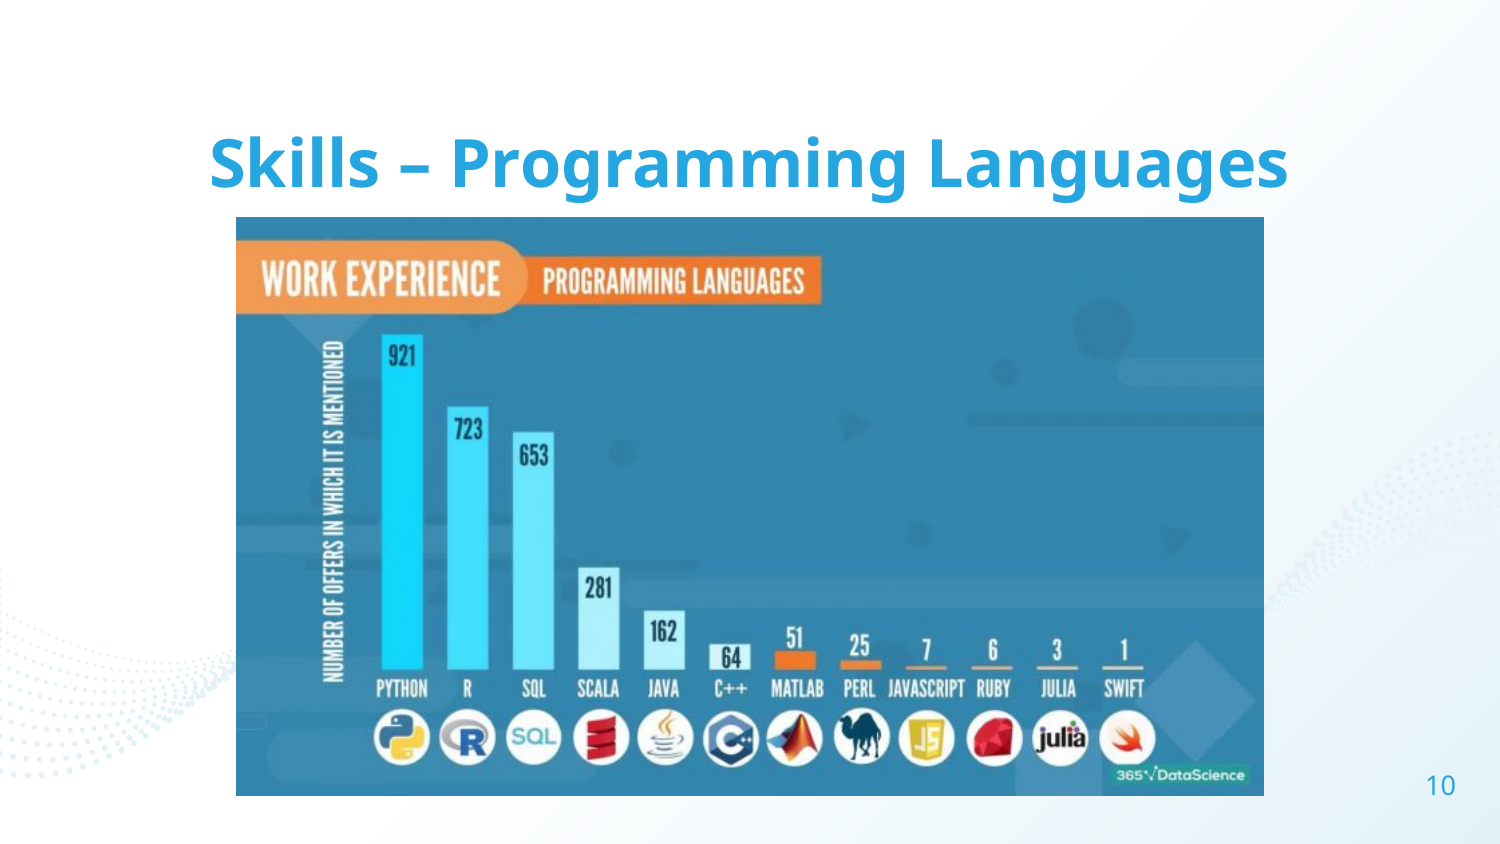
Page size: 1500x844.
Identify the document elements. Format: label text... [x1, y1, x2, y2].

picture [236, 217, 1264, 796]
title Skills – Programming Languages [170, 137, 1330, 203]
slide_number 10 [1366, 754, 1457, 819]
